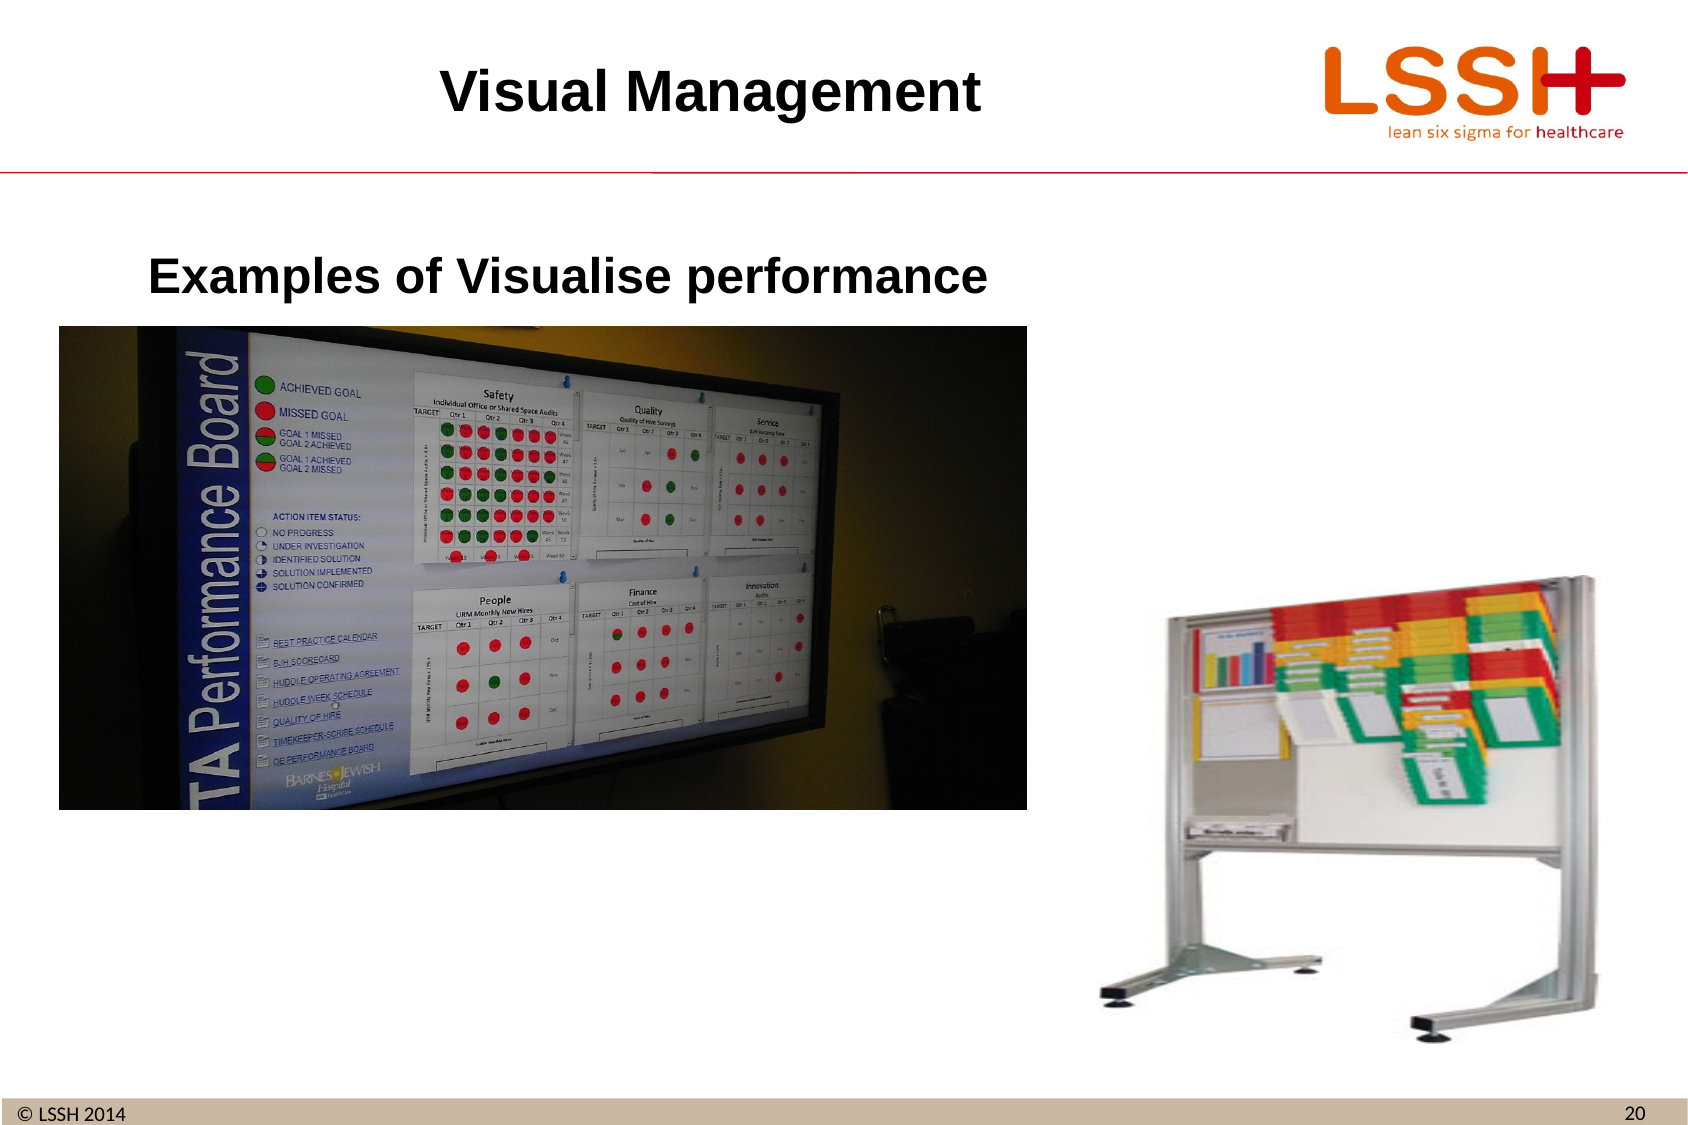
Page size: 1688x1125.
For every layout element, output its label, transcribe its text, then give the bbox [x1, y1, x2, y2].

picture [1315, 36, 1628, 143]
picture [59, 325, 1027, 810]
title Visual Management [112, 38, 1309, 138]
picture [1099, 575, 1603, 1044]
list Examples of Visualise performance [132, 235, 1595, 1064]
